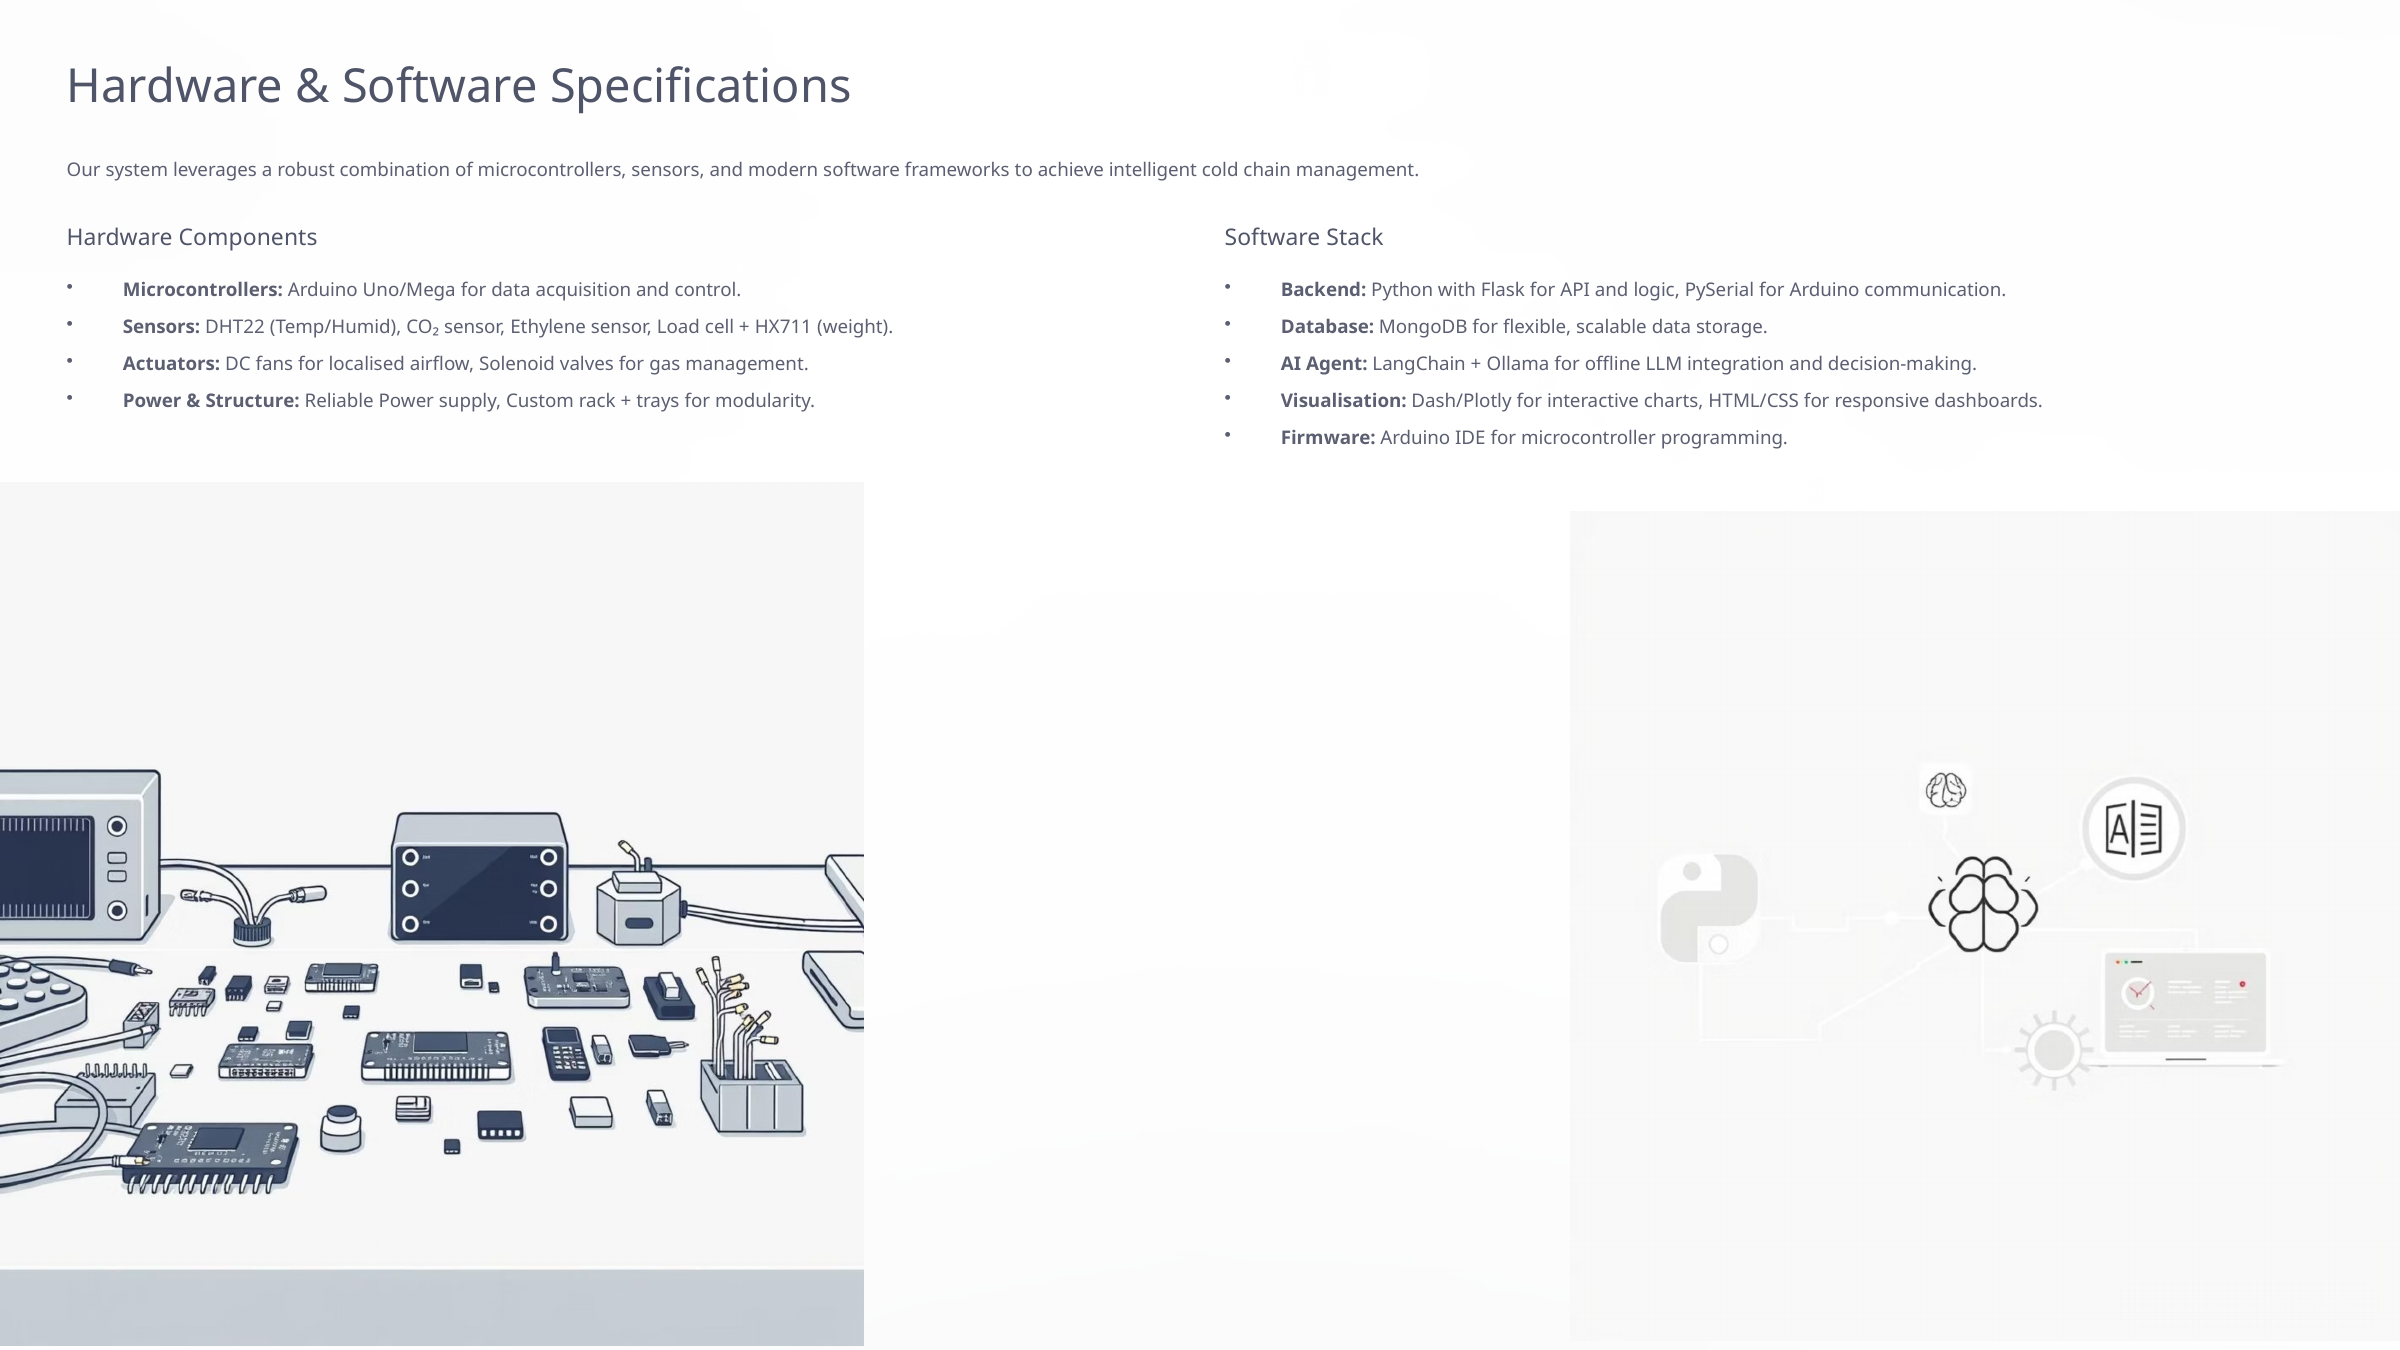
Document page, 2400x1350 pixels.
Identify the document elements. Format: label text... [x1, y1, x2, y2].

text_box Hardware Components [66, 221, 328, 251]
text_box AI Agent: LangChain + Ollama for offline LLM integration and decision-making. [1224, 344, 2335, 375]
text_box Actuators: DC fans for localised airflow, Solenoid valves for gas management. [66, 344, 1177, 375]
picture [0, 482, 864, 1346]
text_box Firmware: Arduino IDE for microcontroller programming. [1224, 418, 2335, 449]
text_box Our system leverages a robust combination of microcontrollers, sensors, and modern software frameworks to achieve intelligent cold chain management. [66, 150, 2334, 181]
text_box Software Stack [1224, 221, 1463, 251]
text_box Database: MongoDB for flexible, scalable data storage. [1224, 307, 2335, 338]
text_box Sensors: DHT22 (Temp/Humid), CO₂ sensor, Ethylene sensor, Load cell + HX711 (weight). [66, 307, 1177, 338]
text_box Visualisation: Dash/Plotly for interactive charts, HTML/CSS for responsive dashboards. [1224, 381, 2335, 412]
text_box Hardware & Software Specifications [66, 52, 873, 112]
text_box Microcontrollers: Arduino Uno/Mega for data acquisition and control. [66, 269, 1177, 301]
text_box Backend: Python with Flask for API and logic, PySerial for Arduino communication. [1224, 269, 2335, 301]
picture [1570, 511, 2400, 1341]
text_box Power & Structure: Reliable Power supply, Custom rack + trays for modularity. [66, 381, 1177, 412]
